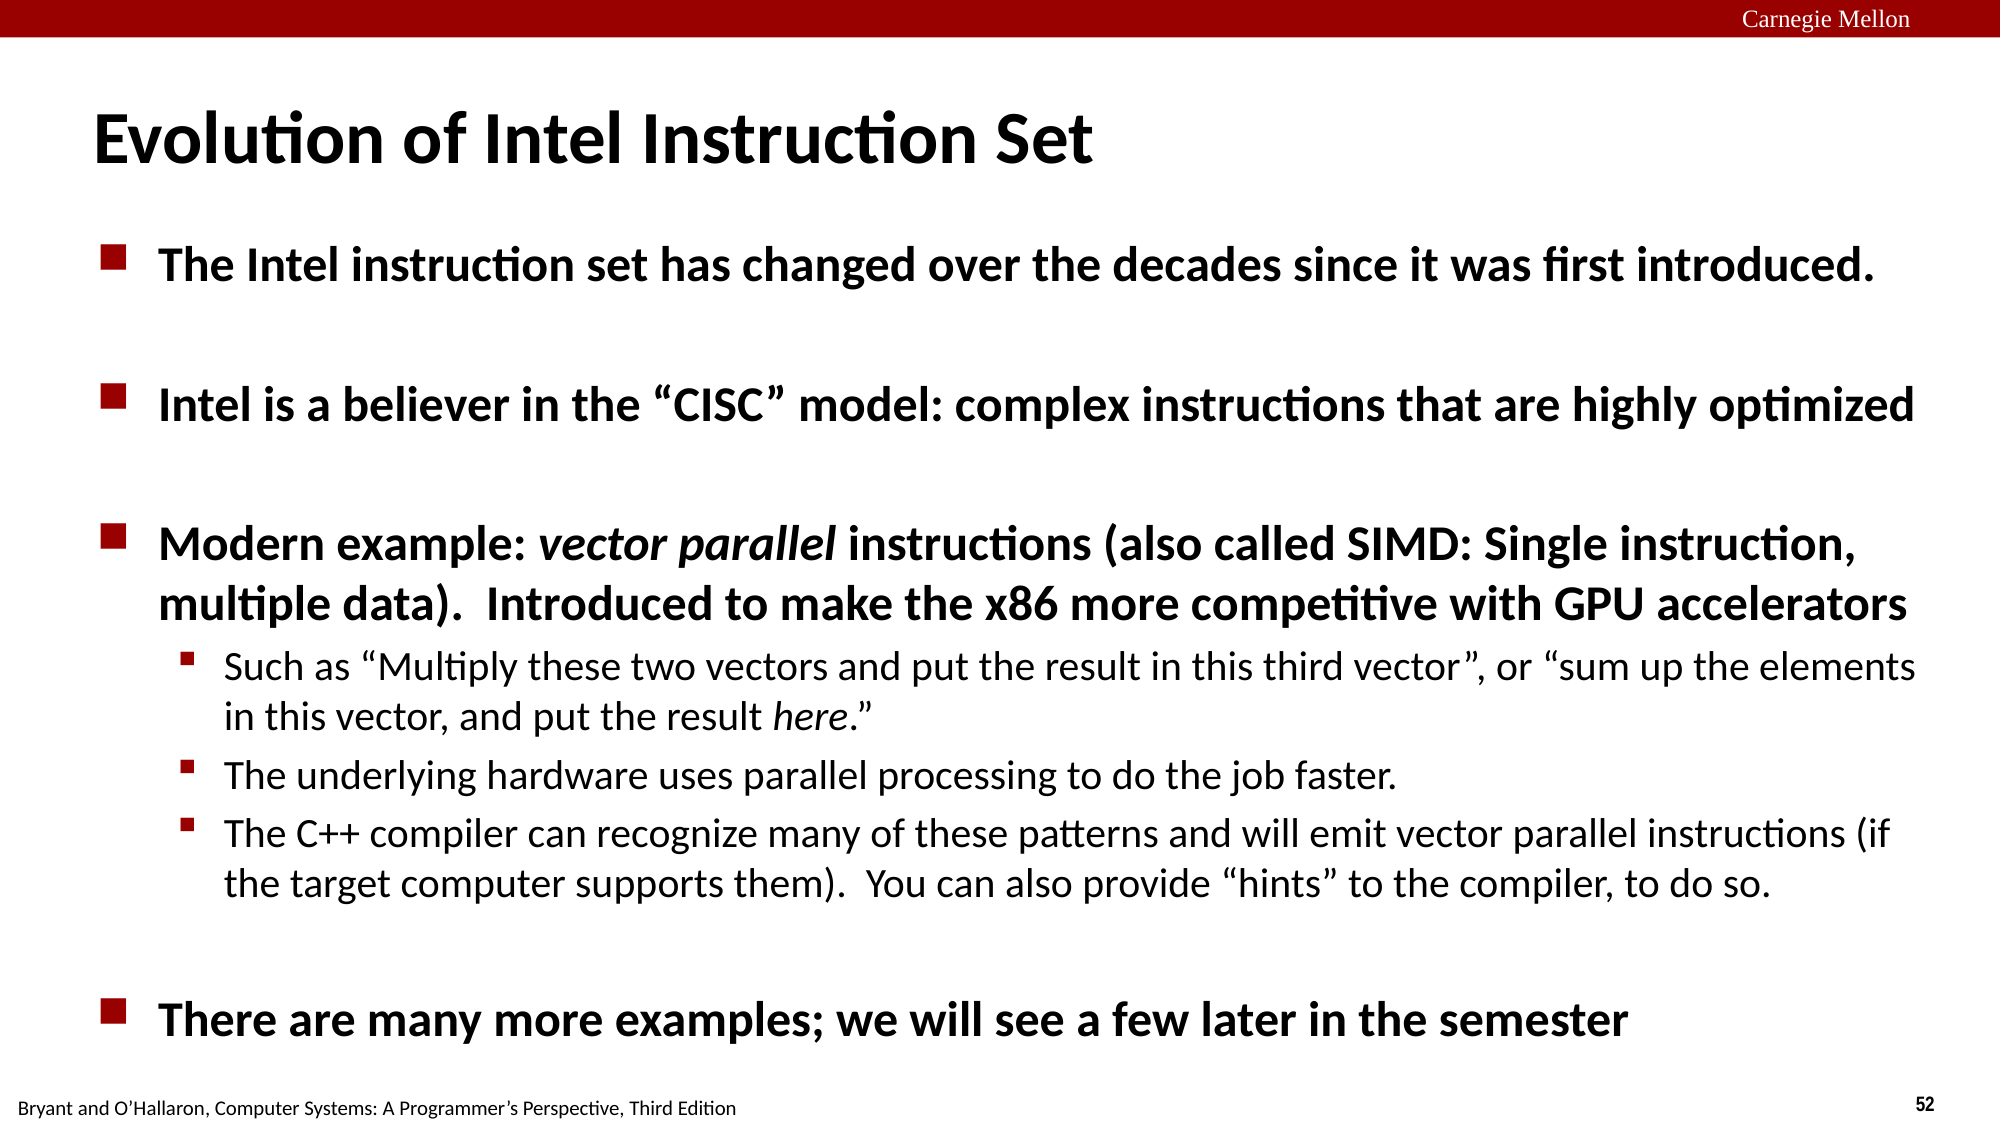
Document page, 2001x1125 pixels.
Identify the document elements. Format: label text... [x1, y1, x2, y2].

title Evolution of Intel Instruction Set [77, 71, 1739, 197]
list The Intel instruction set has changed over the decades since it was first introduced. Intel is a believer in the “CISC” model: complex instructions that are highly optimized Modern example: vector parallel instructions (also called SIMD: Single instruction, multiple data). Introduced to make the x86 more competitive with GPU accelerators Such as “Multiply these two vectors and put the result in this third vector”, or “sum up the elements in this vector, and put the result here.” The underlying hardware uses parallel processing to do the job faster. The C++ compiler can recognize many of these patterns and will emit vector parallel instructions (if the target computer supports them). You can also provide “hints” to the compiler, to do so. There are many more examples; we will see a few later in the semester [86, 223, 1943, 1040]
